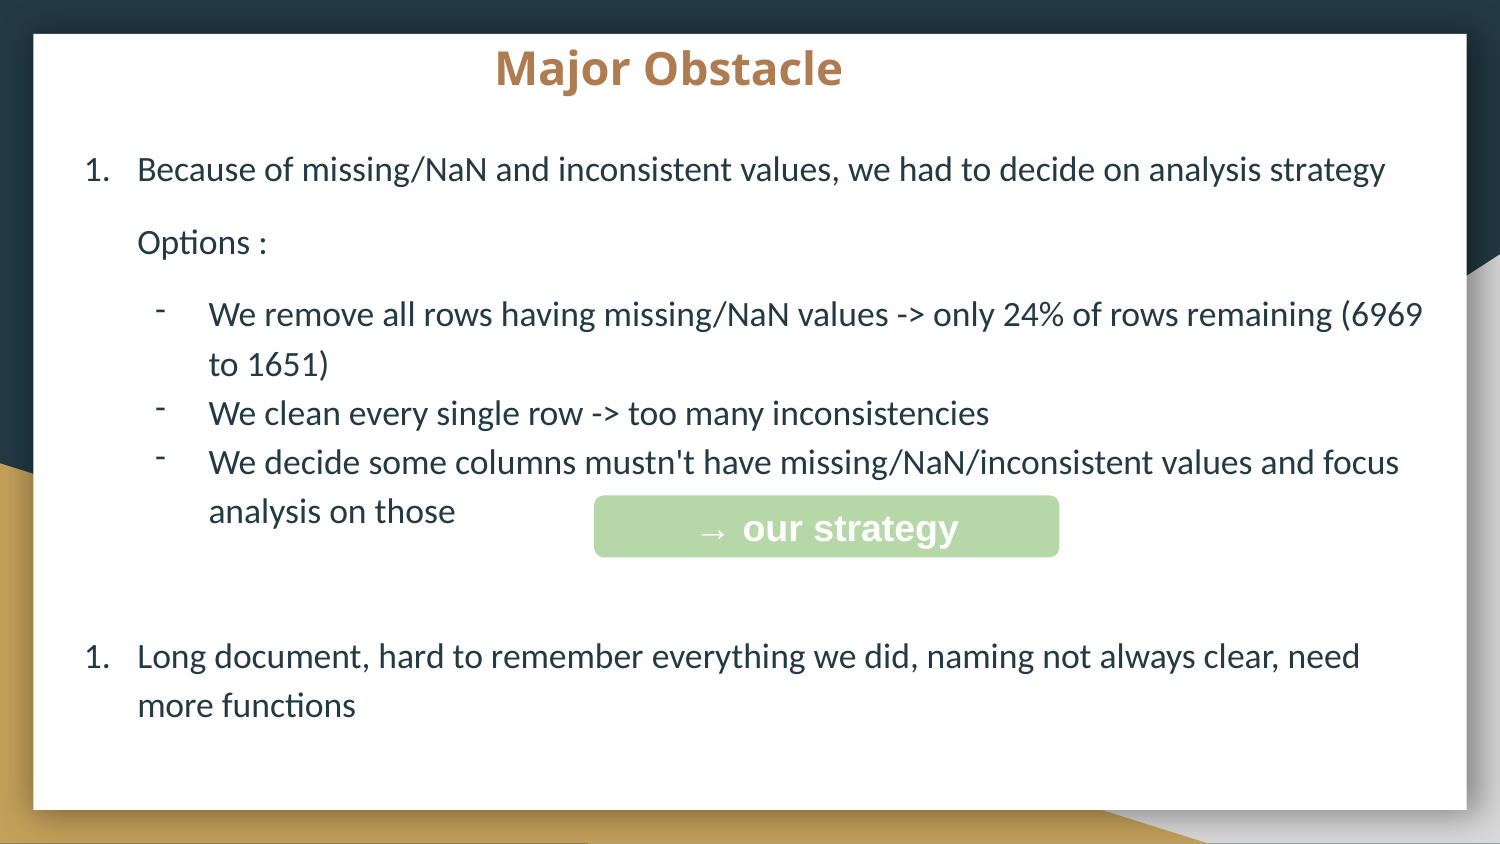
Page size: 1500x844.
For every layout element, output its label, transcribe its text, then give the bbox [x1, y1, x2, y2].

text_box → our strategy [594, 495, 1060, 558]
title Major Obstacle [420, 23, 918, 118]
list Because of missing/NaN and inconsistent values, we had to decide on analysis strategy Options : We remove all rows having missing/NaN values -> only 24% of rows remaining (6969 to 1651) We clean every single row -> too many inconsistencies We decide some columns mustn't have missing/NaN/inconsistent values and focus analysis on those Long document, hard to remember everything we did, naming not always clear, need more functions [51, 124, 1449, 750]
